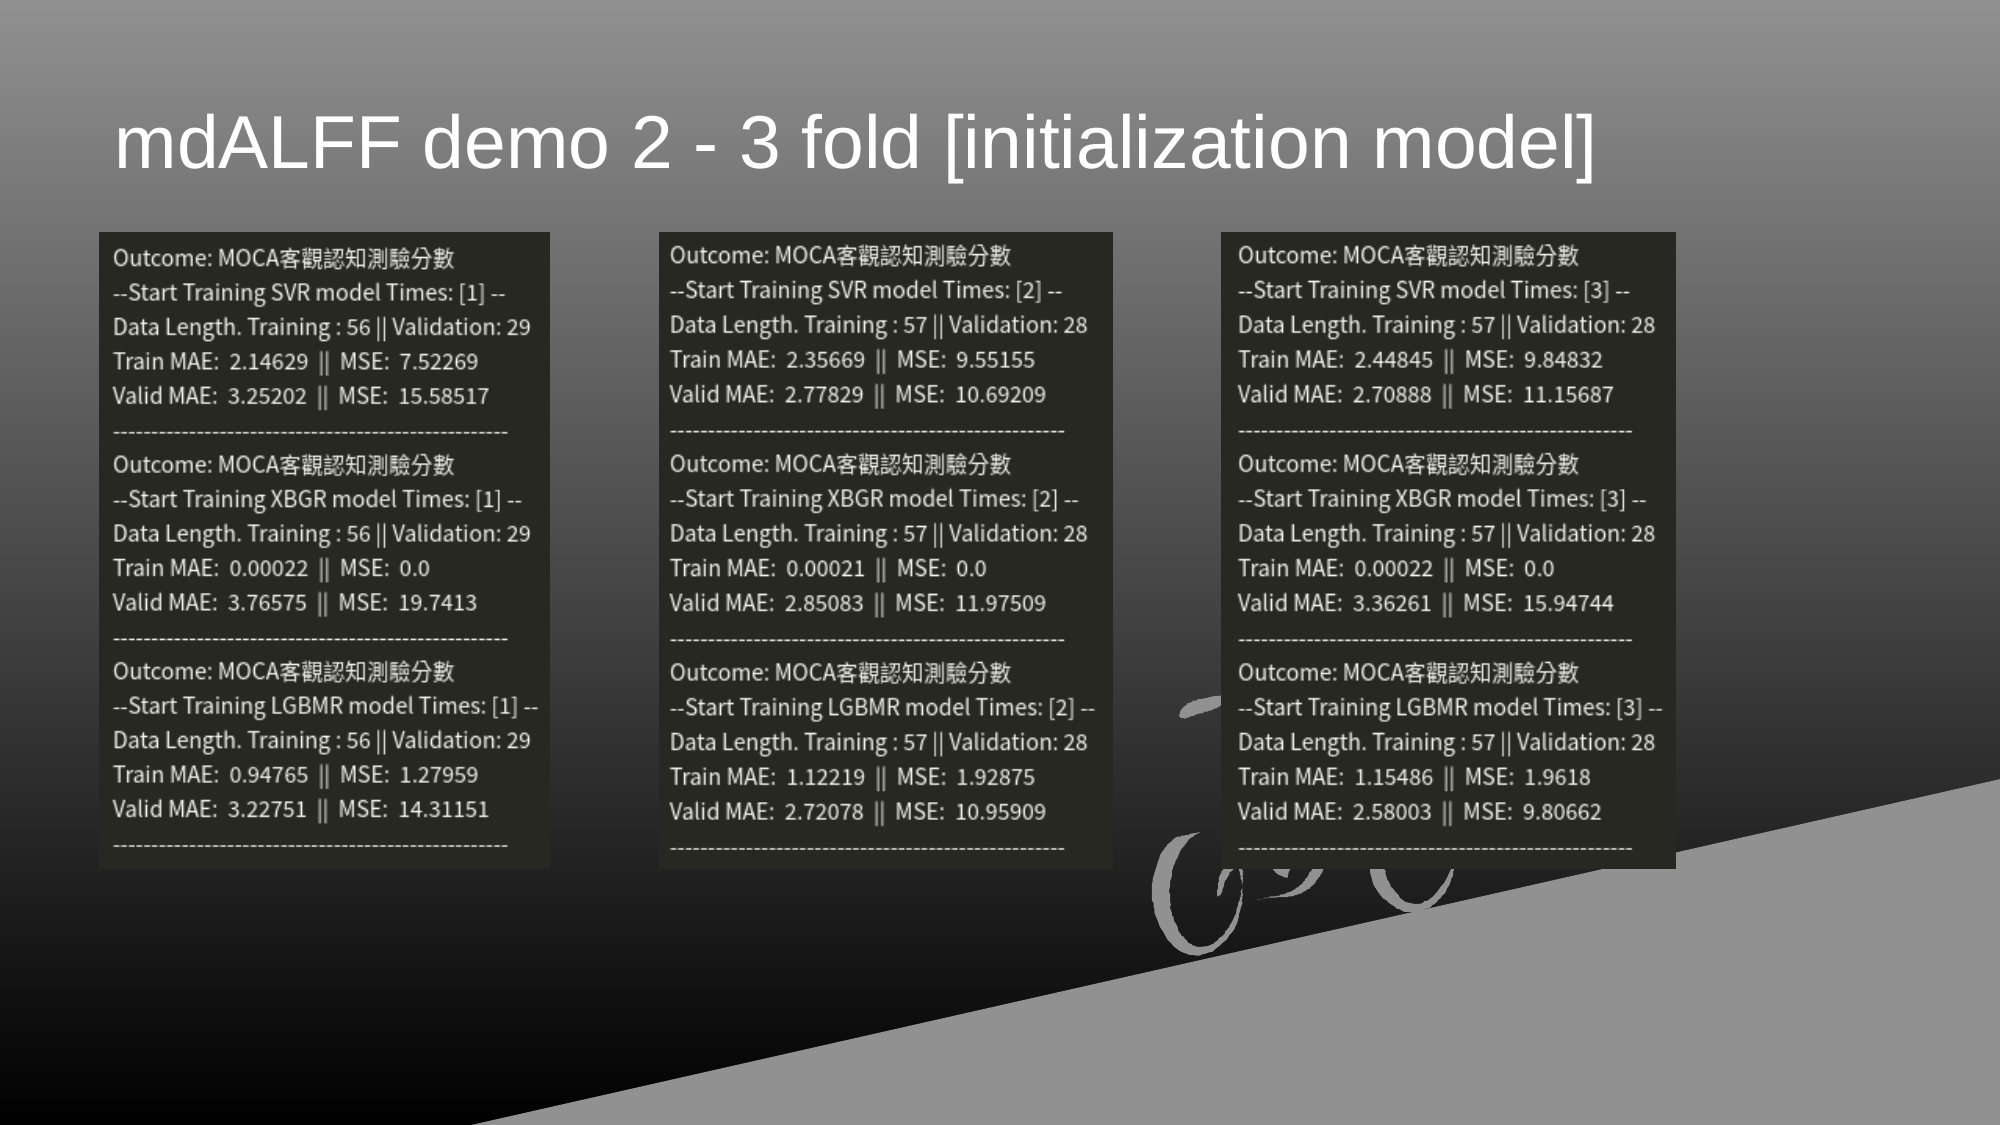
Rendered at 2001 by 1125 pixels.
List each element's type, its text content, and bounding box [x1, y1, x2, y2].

picture [659, 232, 1113, 869]
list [99, 232, 550, 869]
picture [1221, 232, 1677, 869]
title mdALFF demo 2 - 3 fold [initialization model] [99, 44, 1901, 233]
